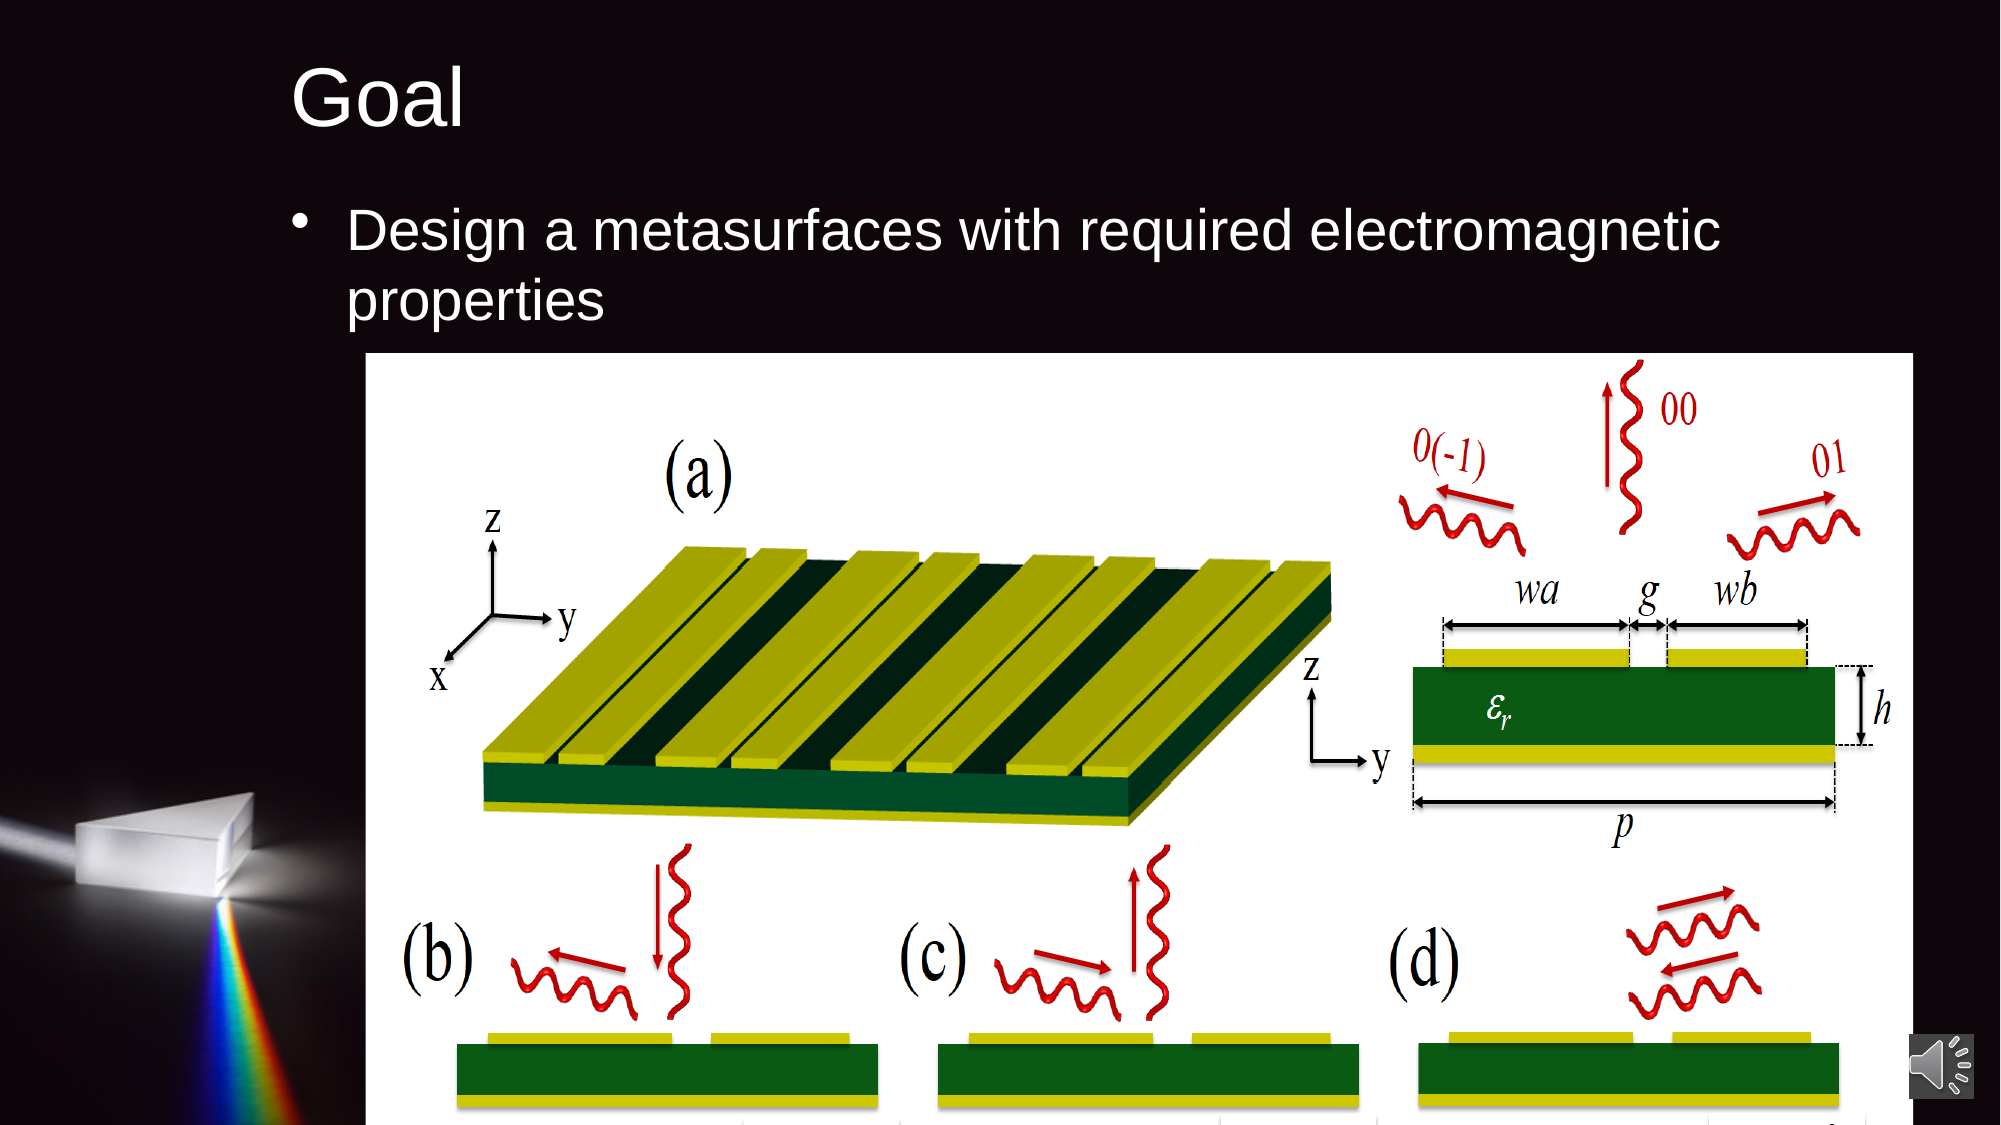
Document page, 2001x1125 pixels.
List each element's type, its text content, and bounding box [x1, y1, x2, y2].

picture [0, 0, 2001, 1125]
title Goal [275, 31, 1835, 156]
list Design a metasurfaces with required electromagnetic properties [275, 184, 1914, 1059]
